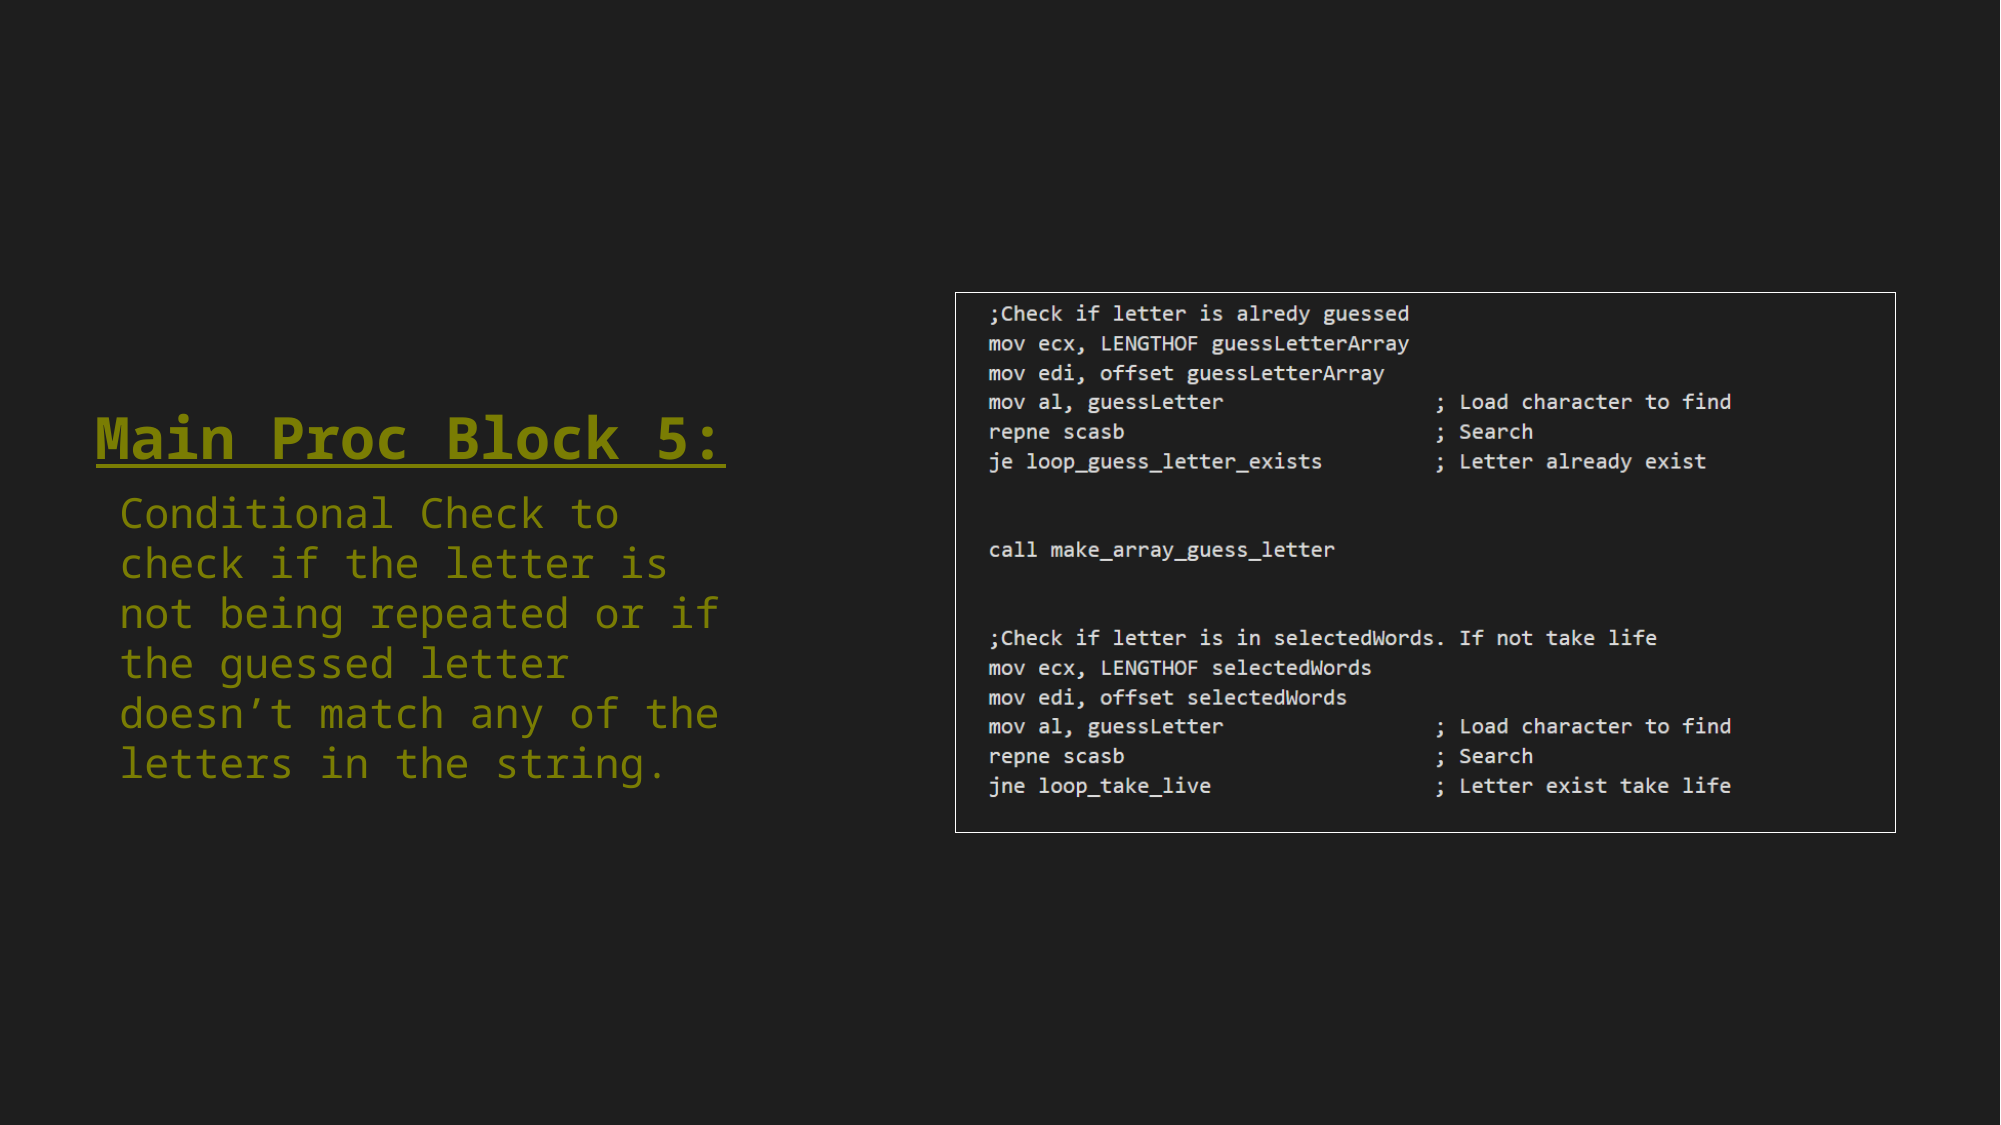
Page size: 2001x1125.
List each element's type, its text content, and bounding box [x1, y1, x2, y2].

text_box Main Proc Block 5: [81, 393, 741, 479]
picture [955, 292, 1896, 833]
text_box Conditional Check to check if the letter is not being repeated or if the guessed letter doesn’t match any of the letters in the string. [104, 479, 778, 794]
